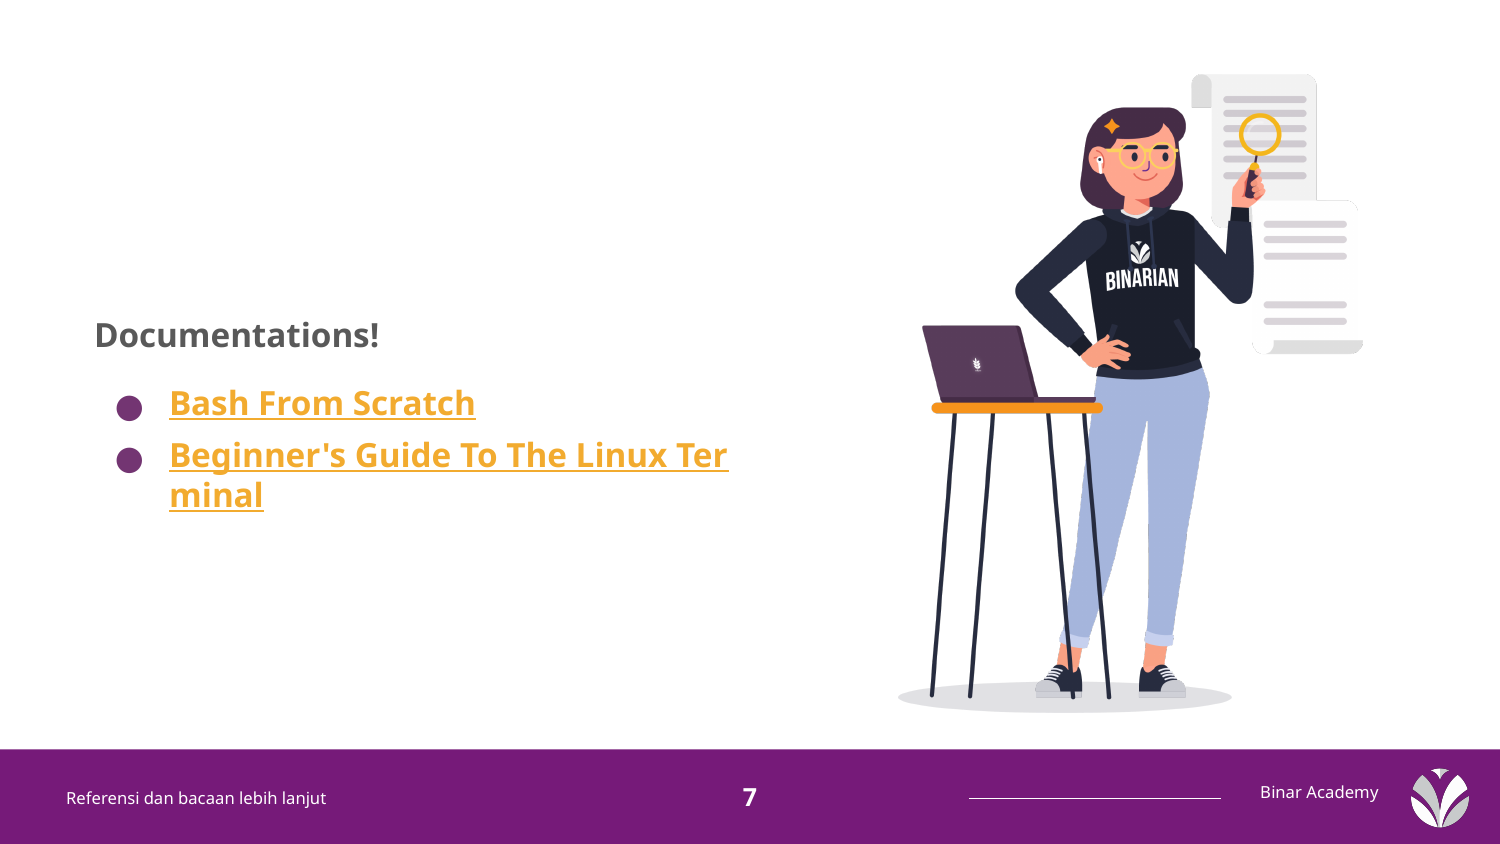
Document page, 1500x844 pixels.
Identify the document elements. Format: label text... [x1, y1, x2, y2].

text_box ‹#› [704, 765, 795, 831]
picture [898, 74, 1363, 713]
picture [1402, 760, 1478, 836]
title Referensi dan bacaan lebih lanjut [51, 751, 751, 844]
text_box Documentations! Bash From Scratch Beginner's Guide To The Linux Terminal [79, 75, 760, 713]
